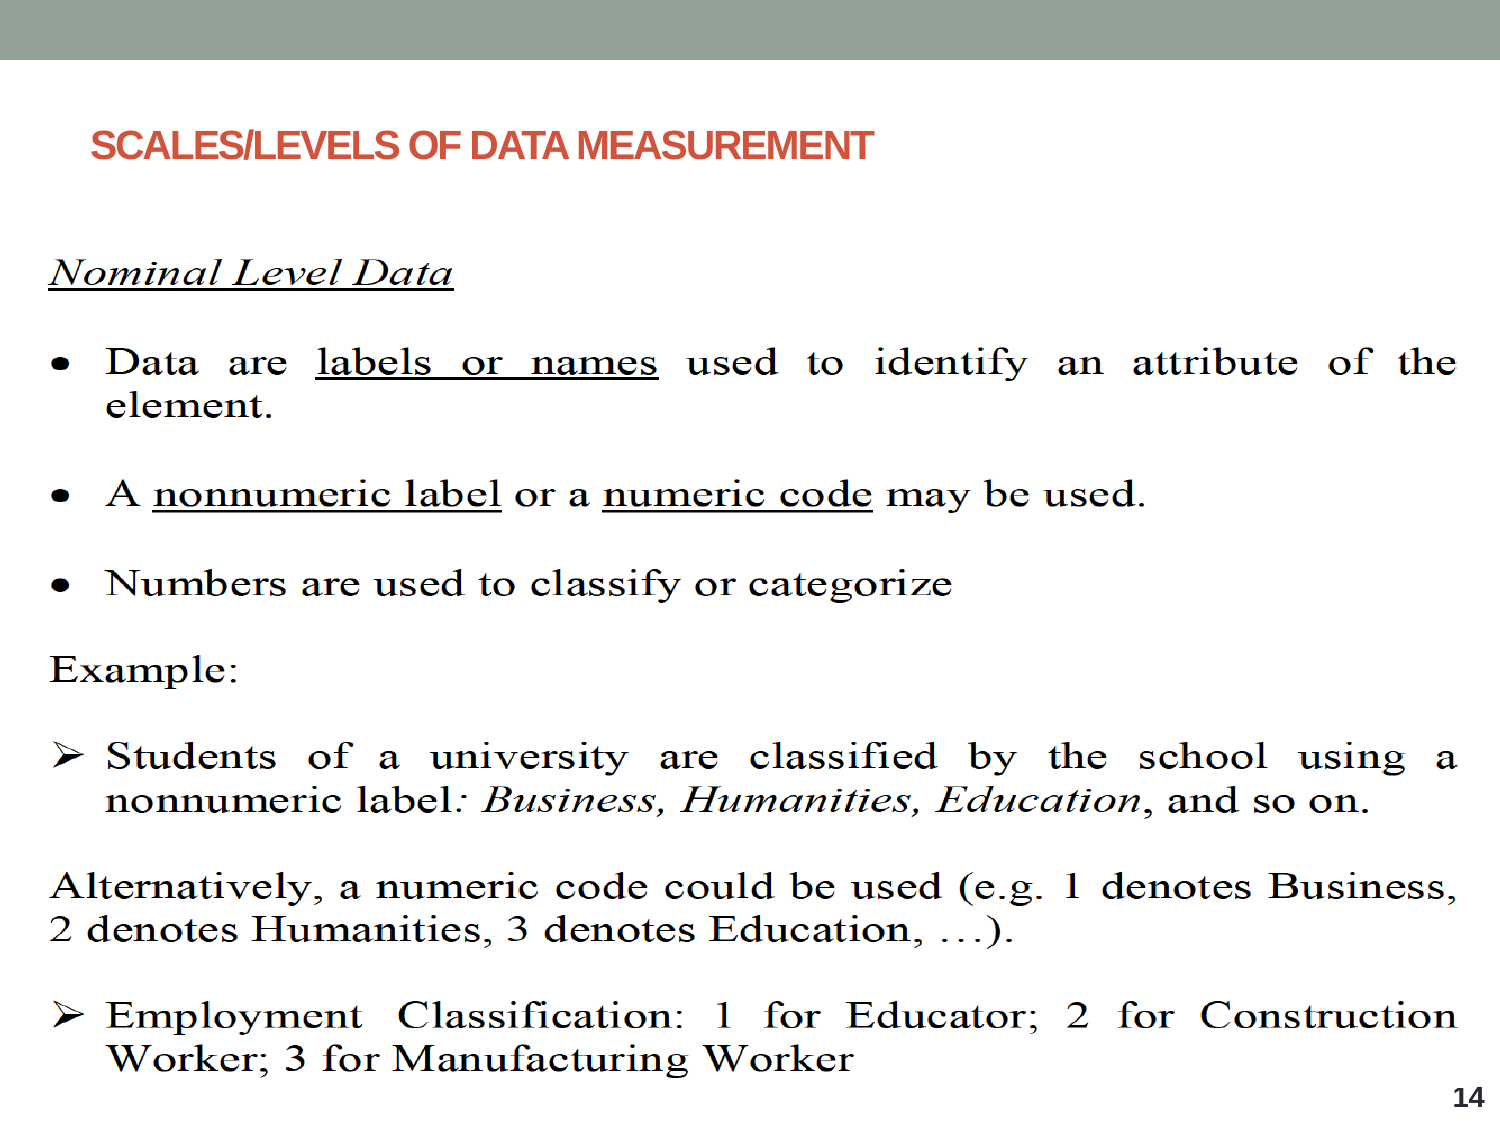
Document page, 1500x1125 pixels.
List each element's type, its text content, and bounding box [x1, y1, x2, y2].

title SCALES/LEVELS OF DATA MEASUREMENT [75, 62, 1425, 225]
slide_number 14 [1325, 1068, 1500, 1123]
picture [37, 249, 1476, 1088]
